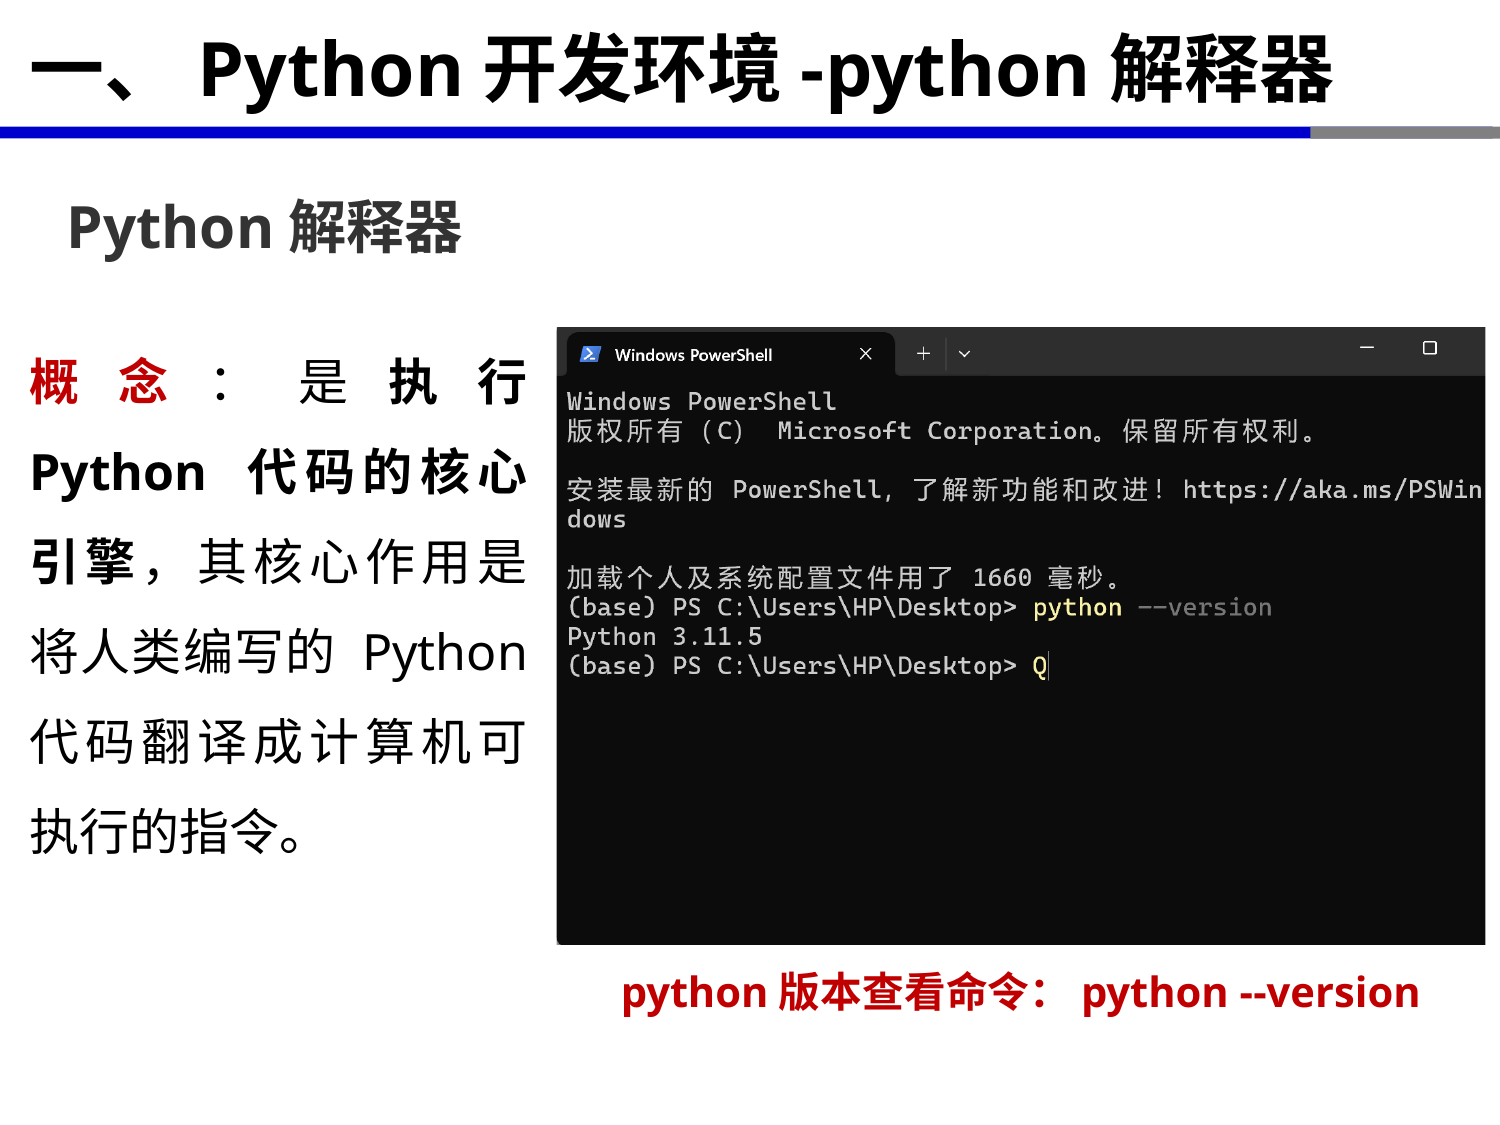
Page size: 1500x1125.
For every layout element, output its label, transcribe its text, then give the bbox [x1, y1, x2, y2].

text_box Python解释器 [52, 147, 1448, 268]
text_box 概念：是执行 Python 代码的核心引擎，其核心作用是将人类编写的 Python 代码翻译成计算机可执行的指令。 [14, 313, 543, 869]
title 一、Python开发环境-python解释器 [0, 1, 1479, 132]
text_box python版本查看命令：python --version [556, 952, 1486, 1024]
picture [556, 327, 1486, 945]
